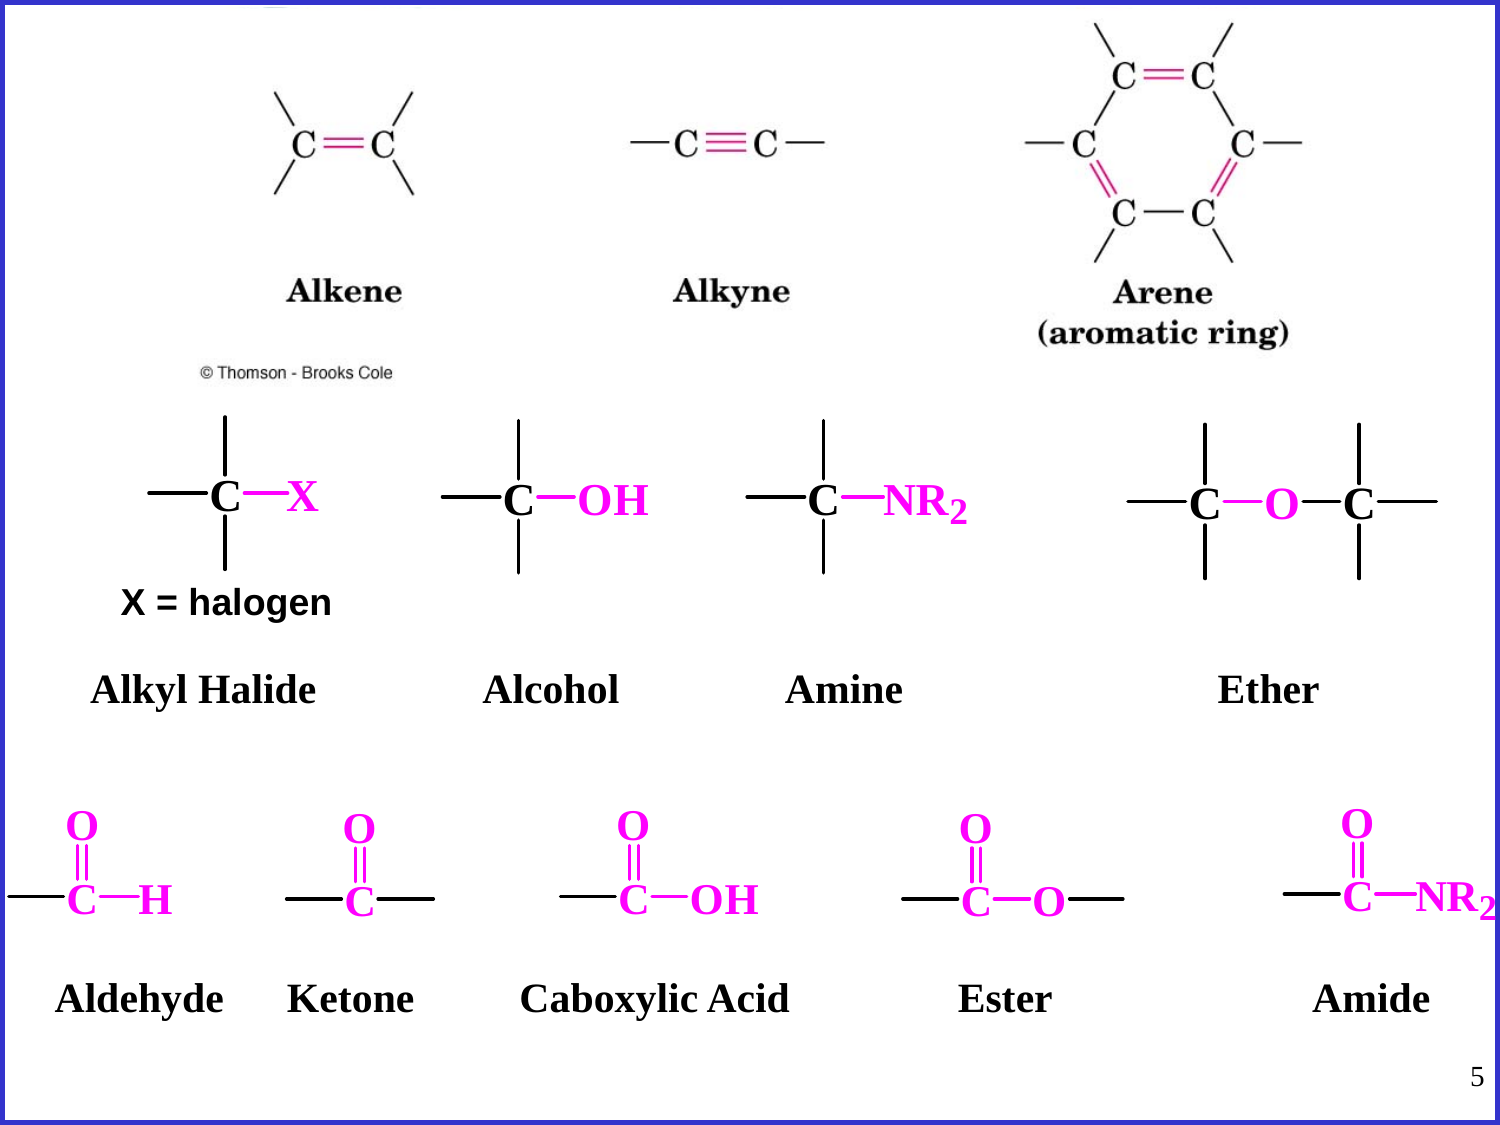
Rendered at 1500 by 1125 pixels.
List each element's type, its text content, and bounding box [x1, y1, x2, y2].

slide_number 5 [1419, 1049, 1500, 1125]
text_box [139, 407, 972, 583]
text_box Aldehyde Ketone Caboxylic Acid Ester Amide [39, 963, 1447, 1028]
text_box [0, 803, 1500, 927]
text_box X = halogen [105, 570, 736, 631]
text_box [1118, 414, 1447, 589]
text_box Alkyl Halide Alcohol Amine Ether [75, 654, 1336, 720]
picture [188, 7, 1368, 388]
